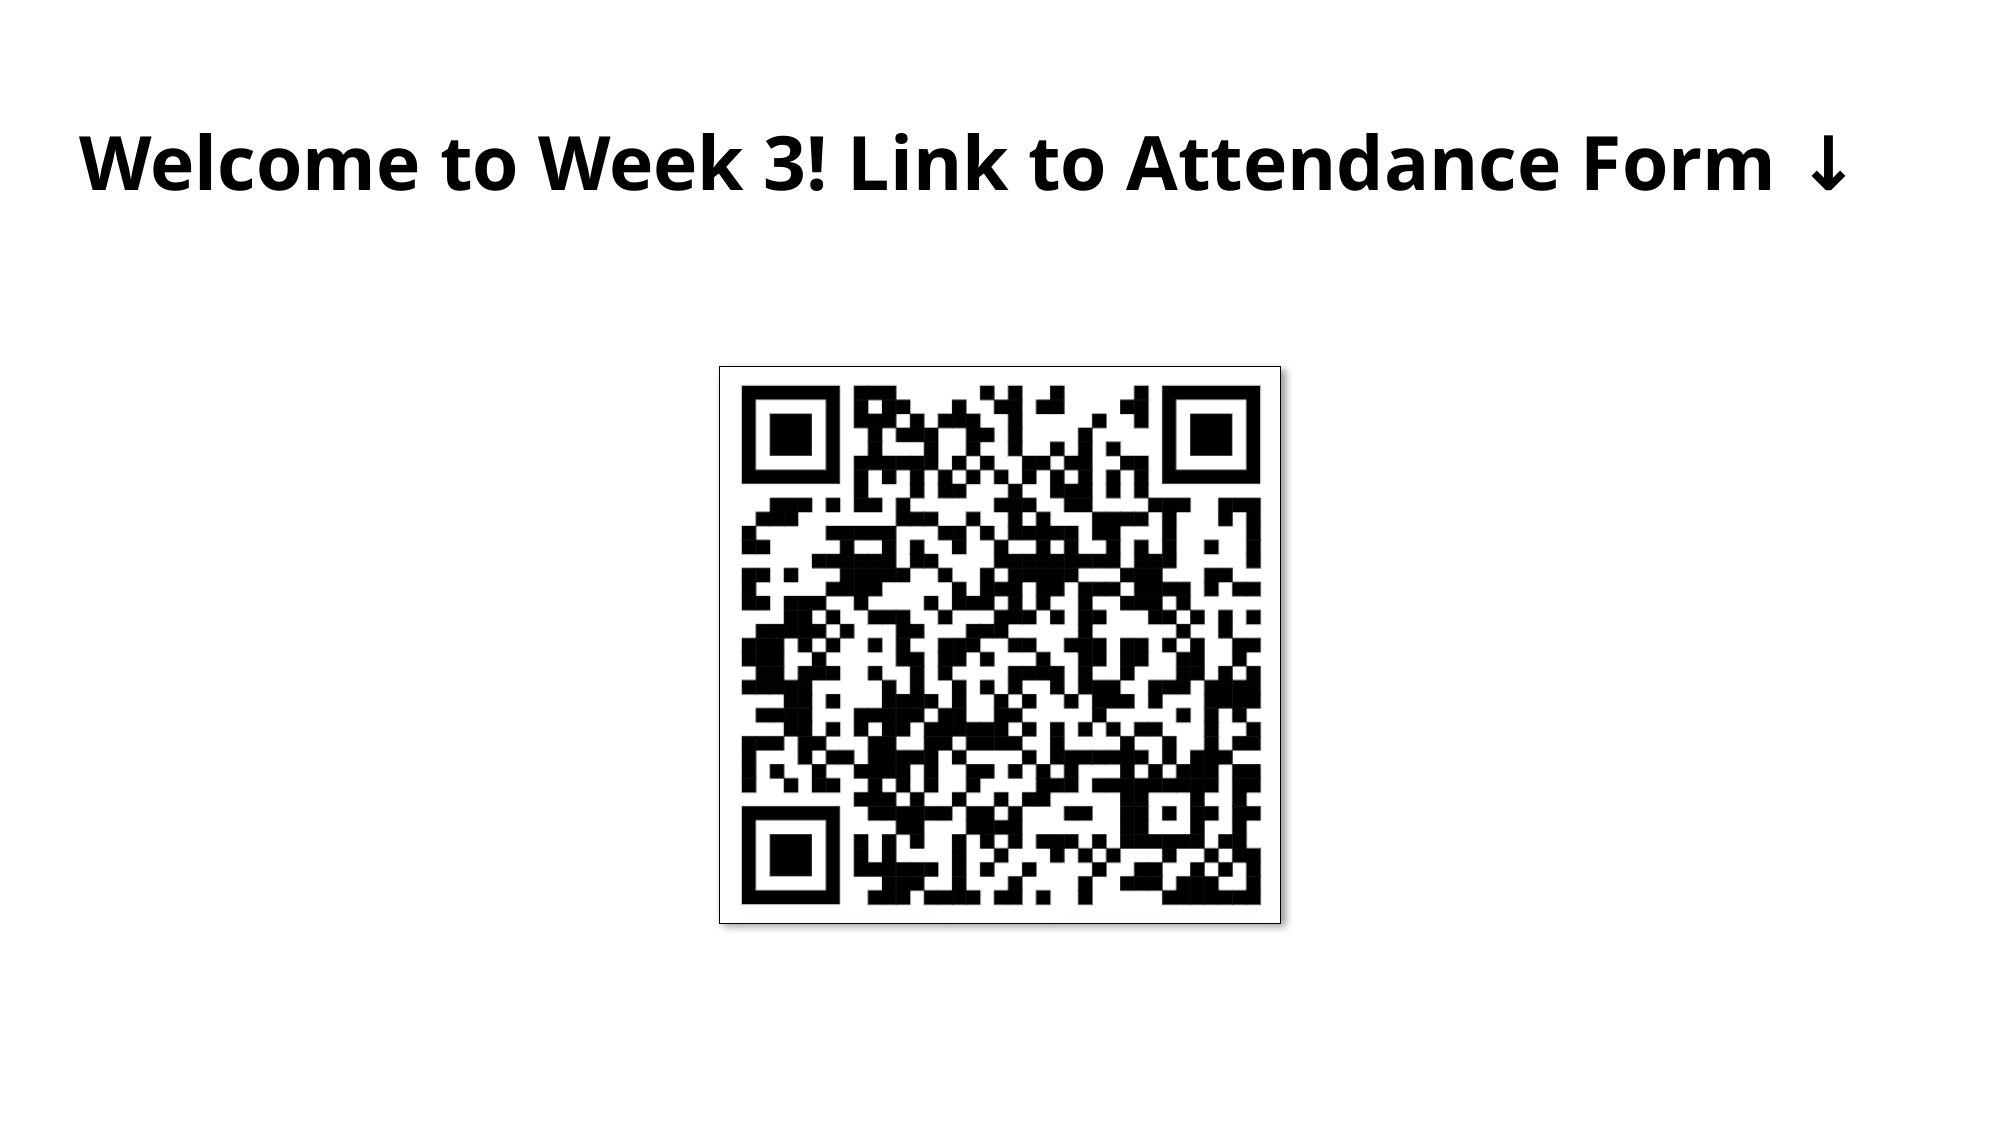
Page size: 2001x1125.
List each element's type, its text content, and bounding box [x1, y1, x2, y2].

title Welcome to Week 3! Link to Attendance Form ↓ [64, 103, 1936, 230]
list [719, 366, 1281, 924]
